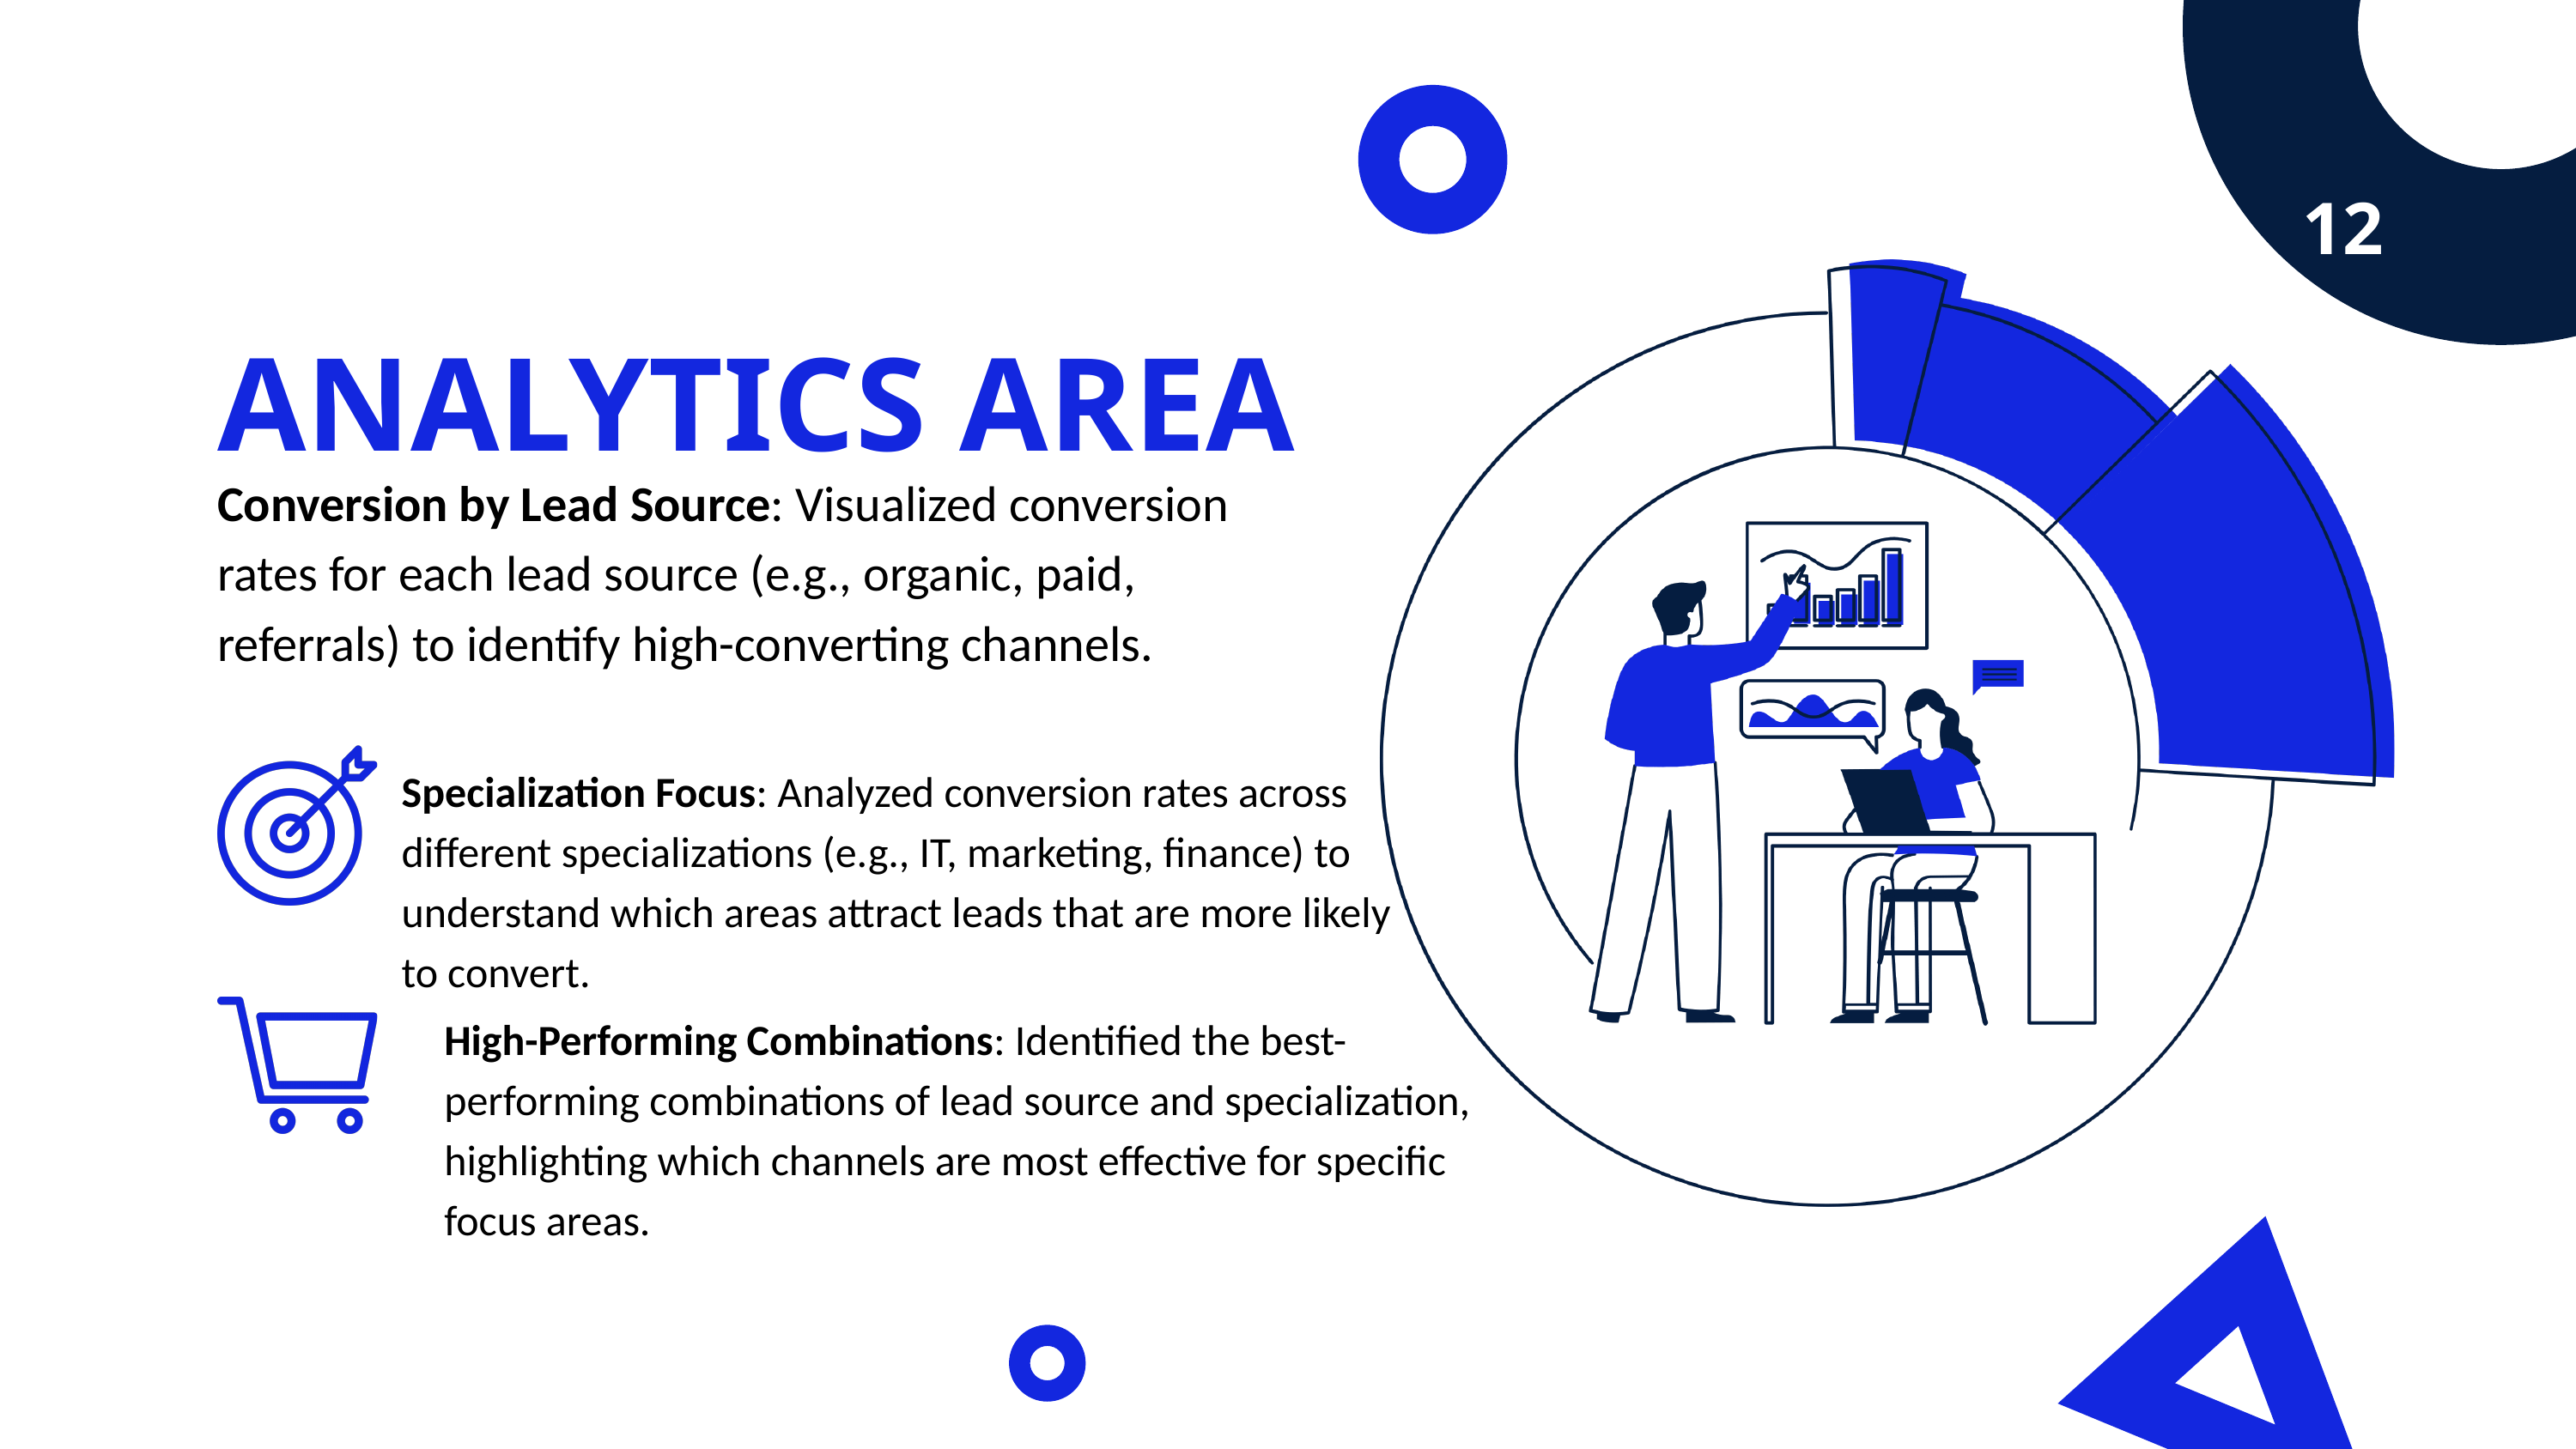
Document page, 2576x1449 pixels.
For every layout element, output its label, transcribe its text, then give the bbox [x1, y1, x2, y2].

text_box [217, 997, 378, 1134]
text_box [217, 745, 378, 906]
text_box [2182, 0, 2576, 346]
text_box Specialization Focus: Analyzed conversion rates across different specializations (e.g., IT, marketing, finance) to understand which areas attract leads that are more likely to convert. [401, 755, 1436, 997]
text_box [2057, 1224, 2366, 1449]
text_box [1008, 1325, 1086, 1402]
text_box [1379, 259, 2395, 1207]
text_box ANALYTICS AREA [217, 296, 1508, 477]
text_box High-Performing Combinations: Identified the best-performing combinations of lead source and specialization, highlighting which channels are most effective for specific focus areas. [444, 1003, 1491, 1245]
text_box Conversion by Lead Source: Visualized conversion rates for each lead source (e.g., organic, paid, referrals) to identify high-converting channels. [217, 461, 1251, 672]
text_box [1358, 84, 1508, 234]
